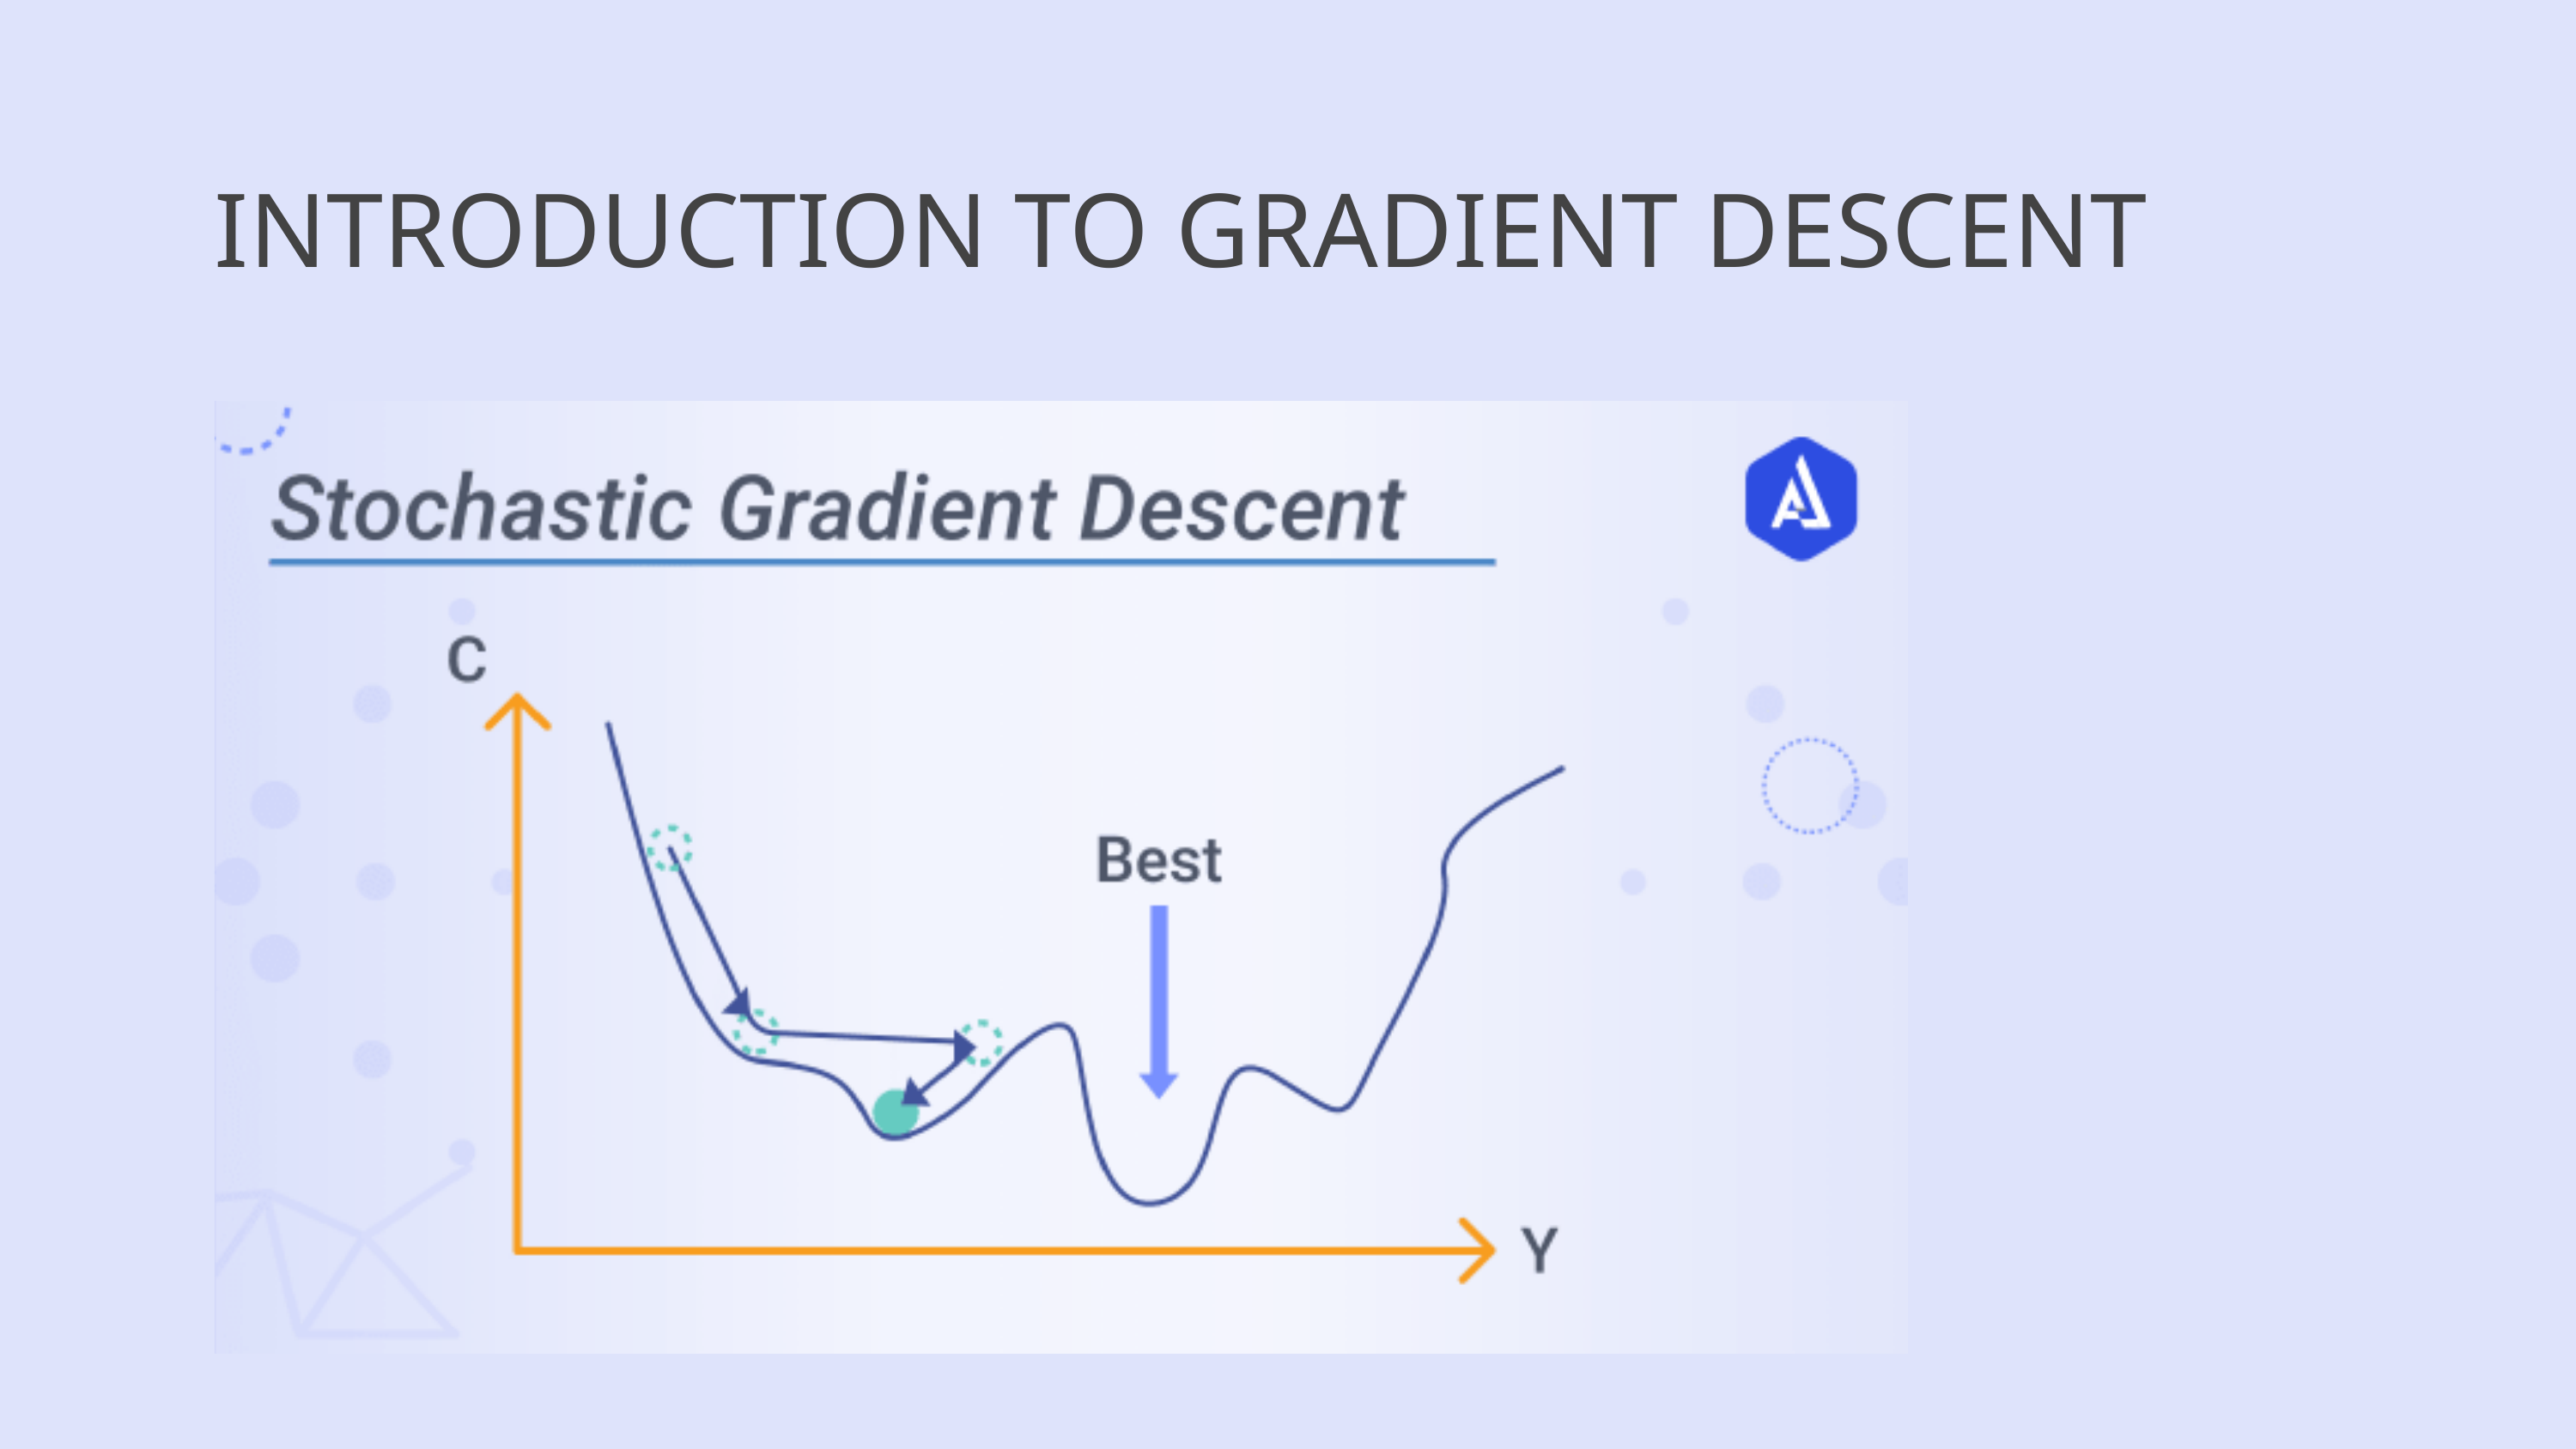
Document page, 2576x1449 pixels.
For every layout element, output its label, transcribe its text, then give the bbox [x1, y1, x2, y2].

text_box INTRODUCTION TO GRADIENT DESCENT [214, 190, 2406, 288]
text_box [214, 401, 1908, 1355]
